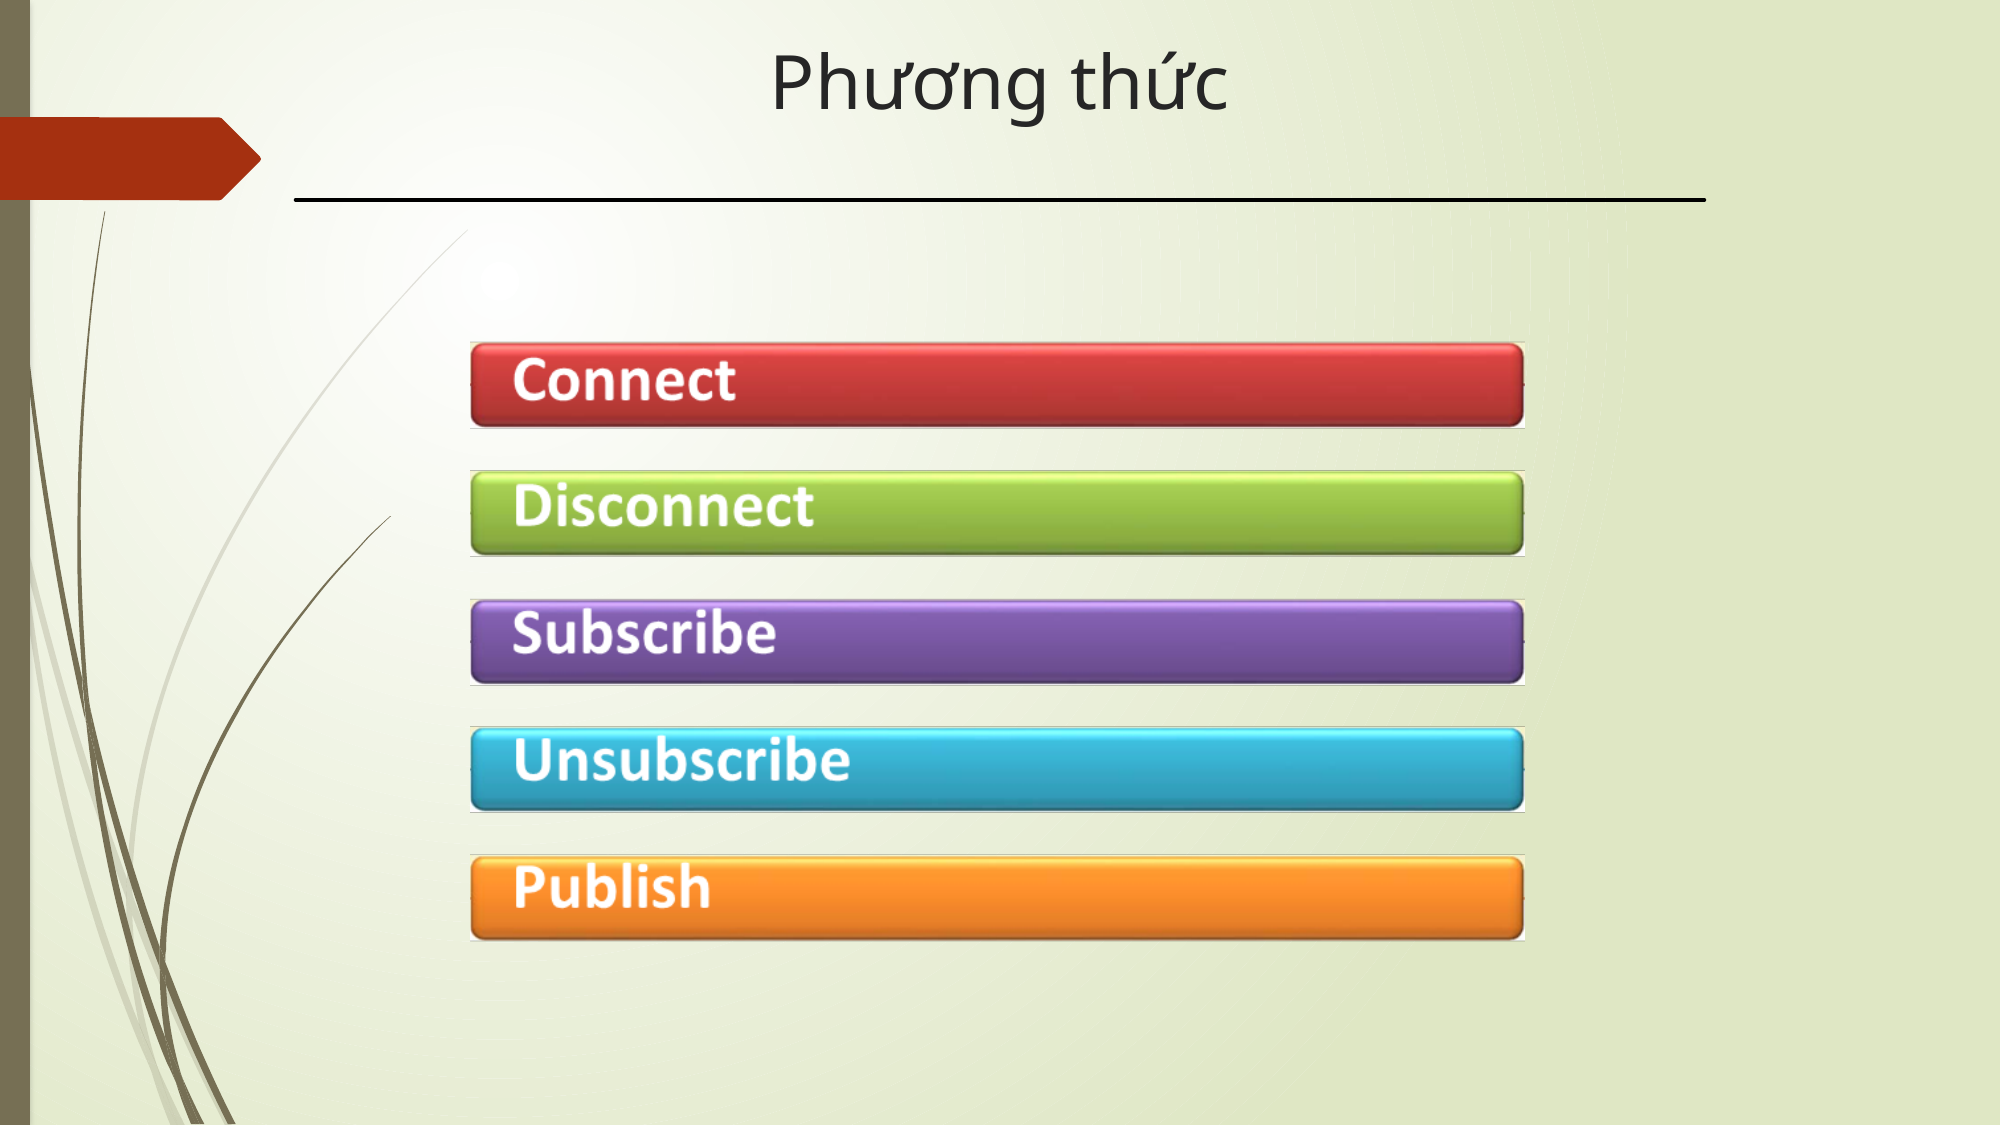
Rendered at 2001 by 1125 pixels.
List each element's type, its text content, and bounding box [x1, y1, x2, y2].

picture [470, 317, 1526, 966]
title Phương thức [249, 10, 1750, 148]
